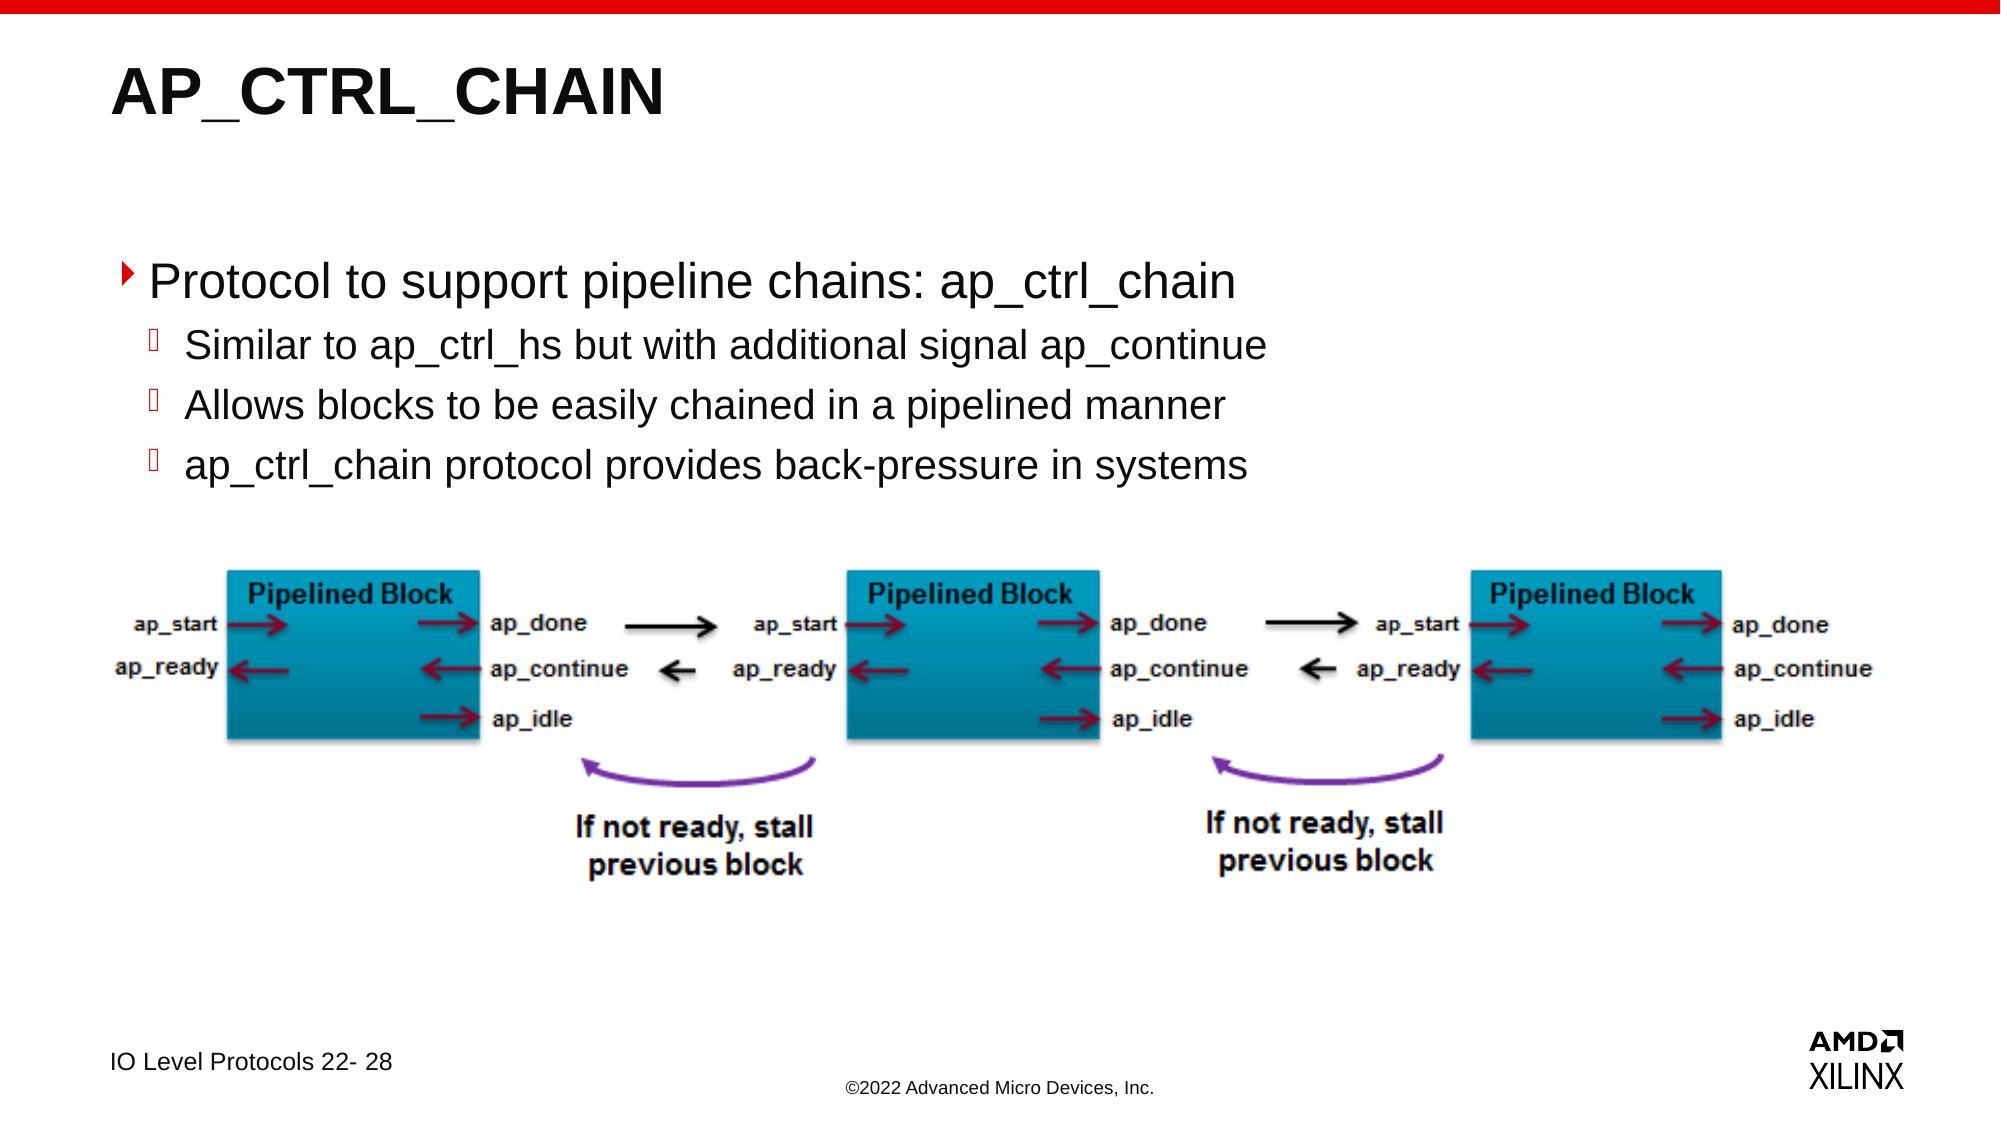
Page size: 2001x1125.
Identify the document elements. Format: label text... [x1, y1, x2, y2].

title AP_CTRL_CHAIN [95, 50, 1905, 210]
picture [99, 531, 1882, 886]
list Protocol to support pipeline chains: ap_ctrl_chain Similar to ap_ctrl_hs but with additional signal ap_continue Allows blocks to be easily chained in a pipelined manner ap_ctrl_chain protocol provides back-pressure in systems [95, 241, 1905, 1002]
picture [1809, 1030, 1904, 1089]
slide_number IO Level Protocols 22- 28 [95, 1037, 457, 1098]
